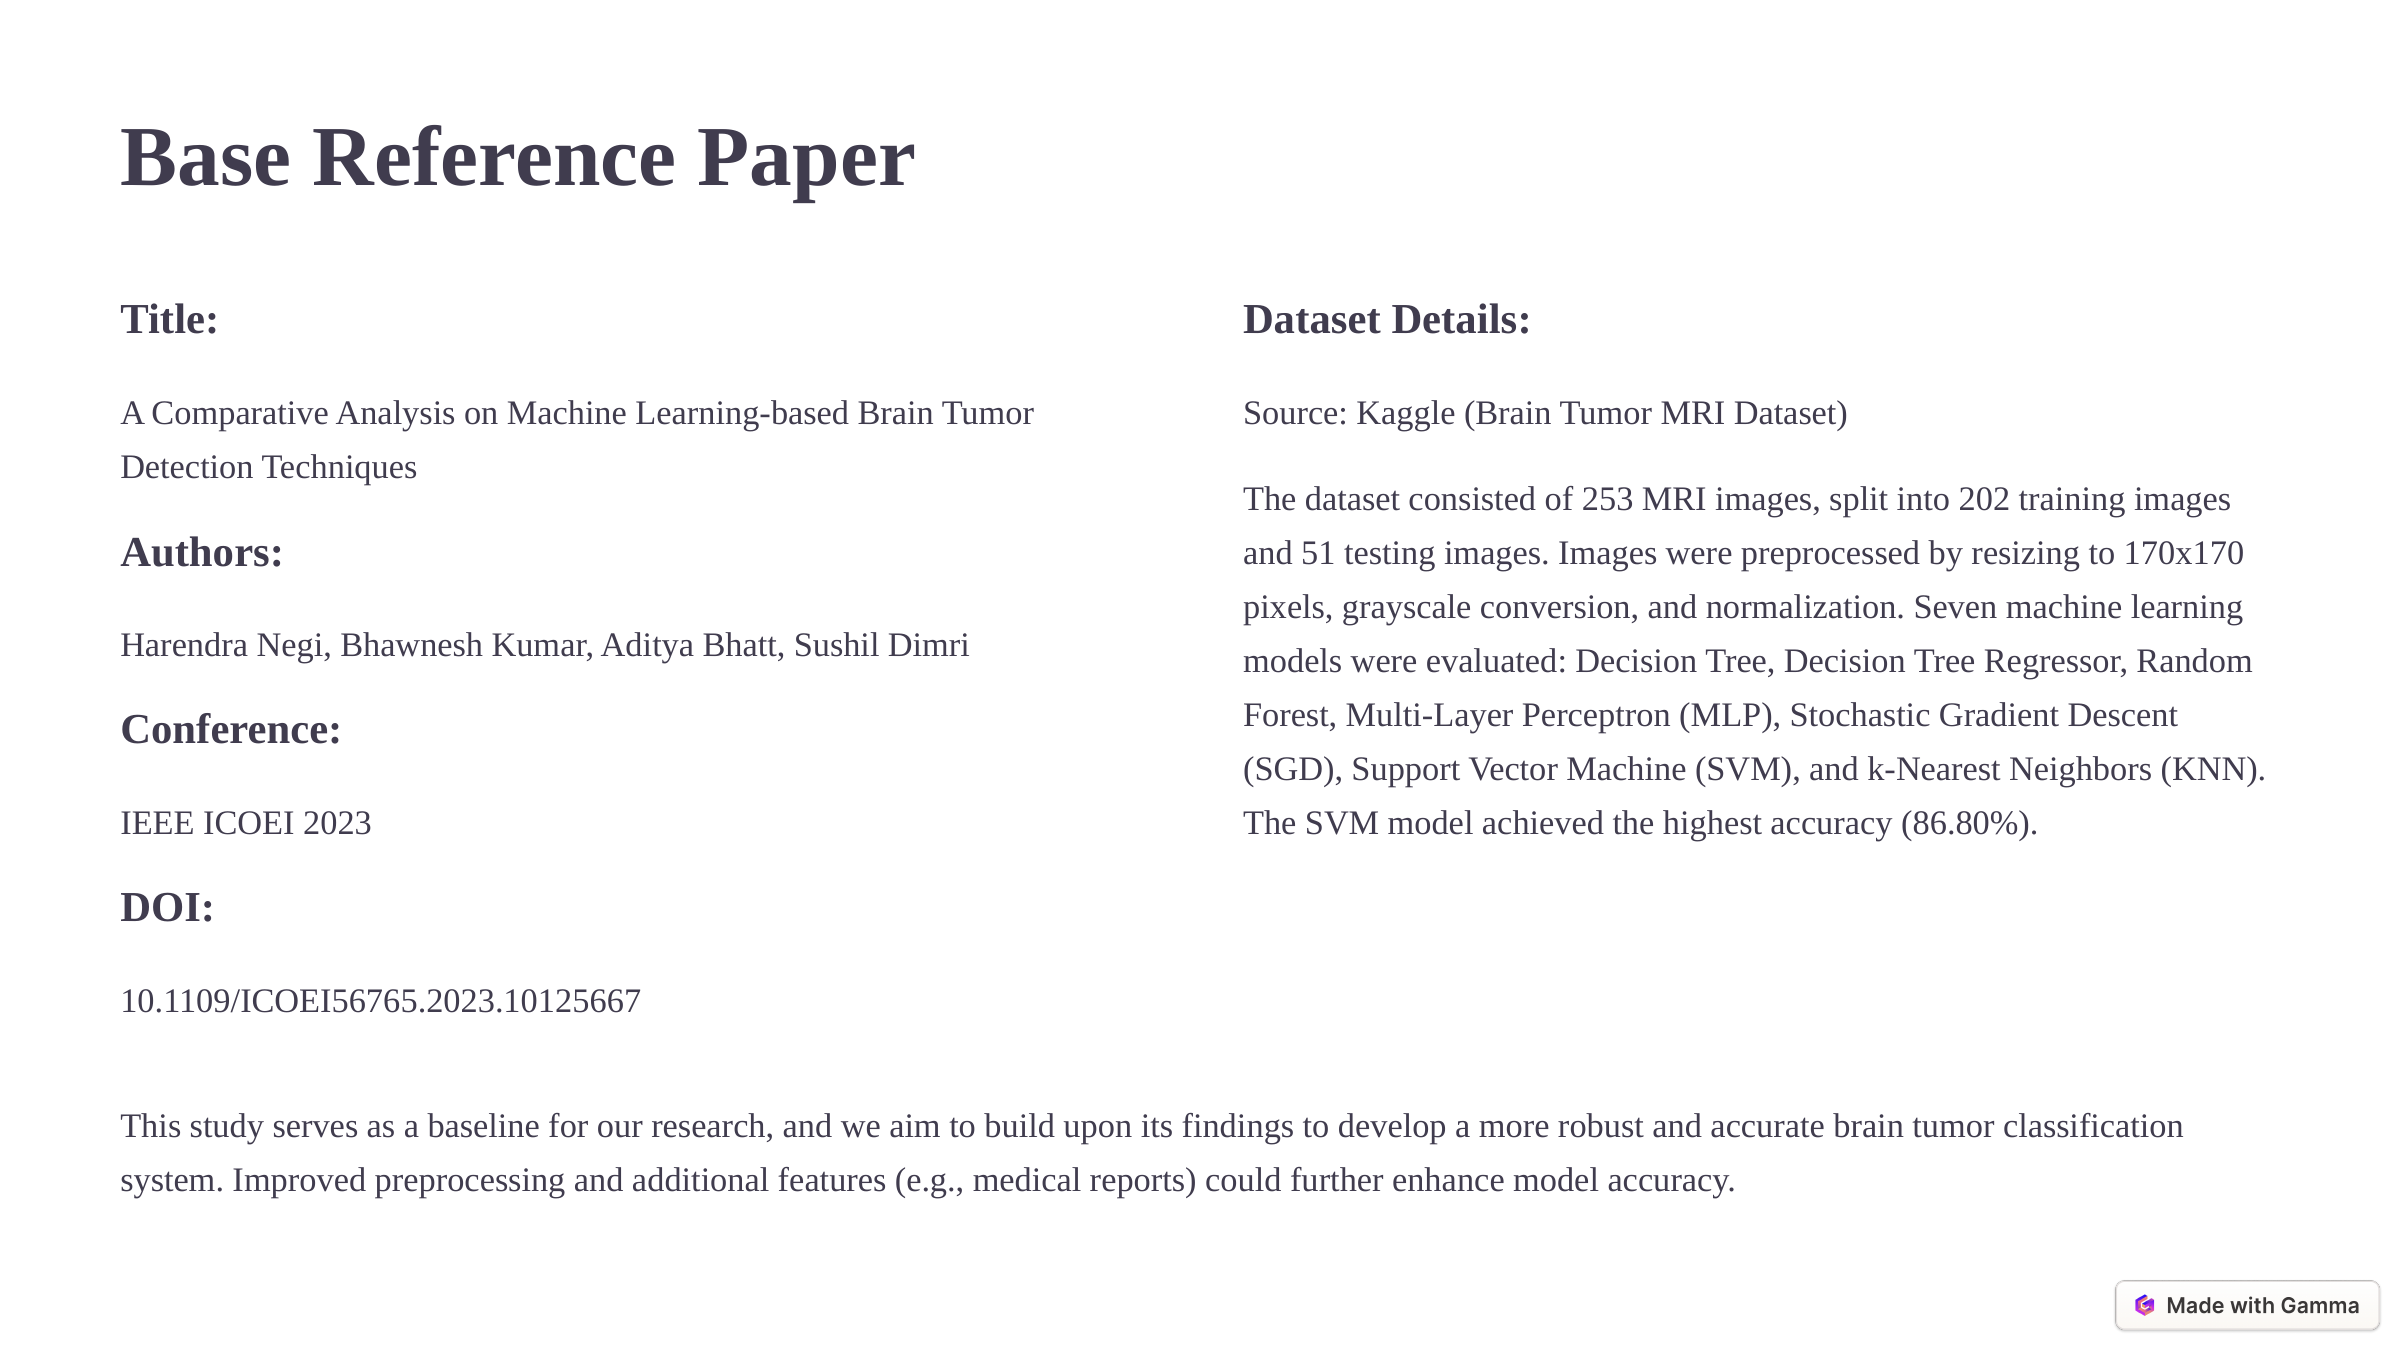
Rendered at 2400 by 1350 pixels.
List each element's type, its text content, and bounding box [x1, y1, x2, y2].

text_box DOI: [120, 876, 551, 931]
text_box The dataset consisted of 253 MRI images, split into 202 training images and 51 testing images. Images were preprocessed by resizing to 170x170 pixels, grayscale conversion, and normalization. Seven machine learning models were evaluated: Decision Tree, Decision Tree Regressor, Random Forest, Multi-Layer Perceptron (MLP), Stochastic Gradient Descent (SGD), Support Vector Machine (SVM), and k-Nearest Neighbors (KNN). The SVM model achieved the highest accuracy (86.80%). [1243, 462, 2281, 959]
text_box 10.1109/ICOEI56765.2023.10125667 [120, 965, 1158, 1021]
text_box Authors: [120, 521, 551, 576]
text_box Source: Kaggle (Brain Tumor MRI Dataset) [1243, 376, 2281, 432]
text_box Base Reference Paper [120, 94, 1042, 203]
text_box IEEE ICOEI 2023 [120, 787, 1158, 843]
text_box A Comparative Analysis on Machine Learning-based Brain Tumor Detection Techniques [120, 376, 1158, 487]
text_box Title: [120, 288, 551, 343]
text_box This study serves as a baseline for our research, and we aim to build upon its findings to develop a more robust and accurate brain tumor classification system. Improved preprocessing and additional features (e.g., medical reports) could further enhance model accuracy. [120, 1089, 2280, 1256]
text_box Dataset Details: [1243, 288, 1674, 343]
text_box Conference: [120, 699, 551, 753]
picture [2106, 1271, 2389, 1339]
text_box Harendra Negi, Bhawnesh Kumar, Aditya Bhatt, Sushil Dimri [120, 609, 1158, 665]
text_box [2116, 1273, 2379, 1326]
